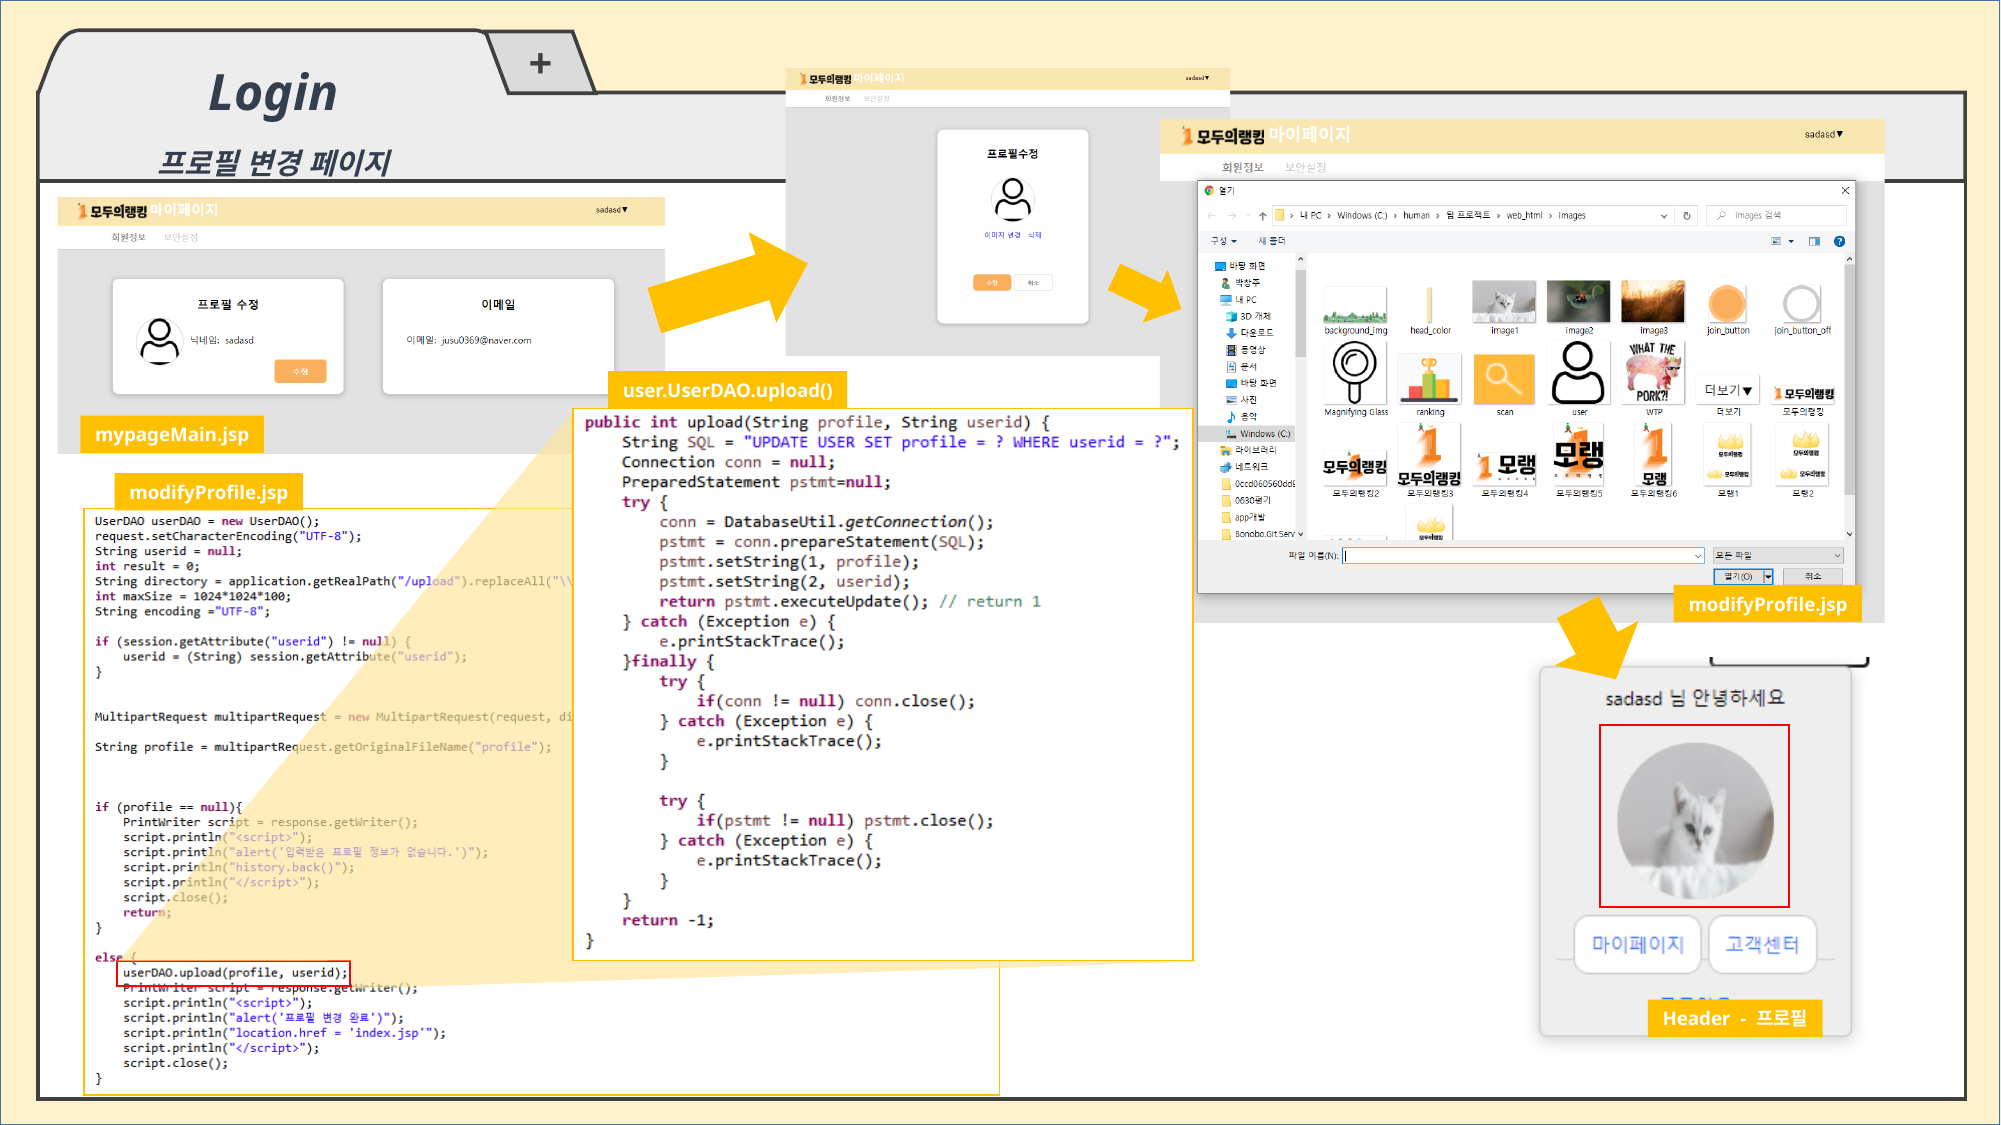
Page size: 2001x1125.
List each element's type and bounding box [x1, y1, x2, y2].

text_box [650, 68, 1231, 356]
text_box [1110, 119, 1885, 623]
text_box [82, 23, 465, 182]
text_box [113, 371, 1197, 989]
text_box [1506, 602, 1879, 1064]
text_box [57, 197, 666, 454]
text_box [84, 473, 999, 1095]
